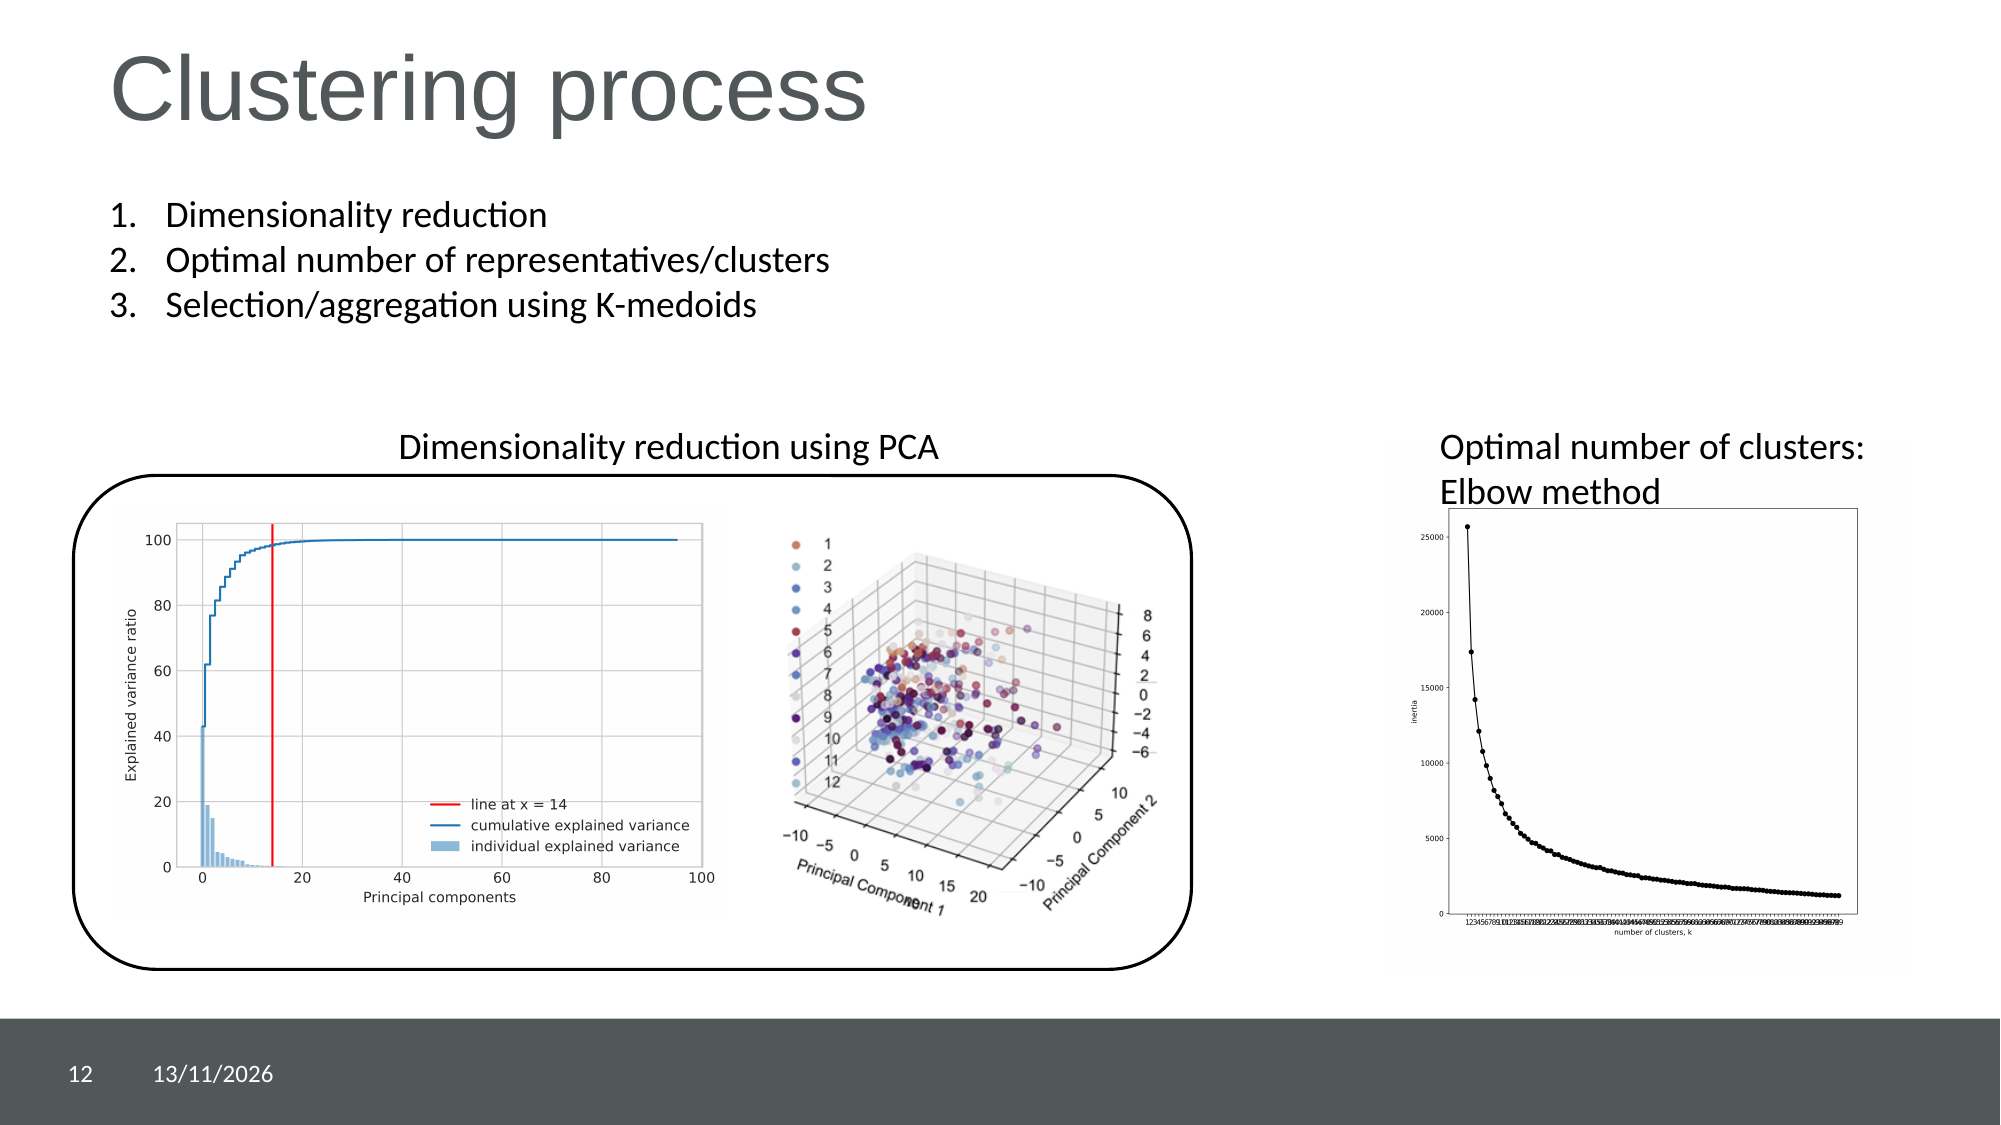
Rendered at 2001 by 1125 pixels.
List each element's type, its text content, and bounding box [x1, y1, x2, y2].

text_box Optimal number of clusters: Elbow method [1425, 414, 1890, 445]
text_box Dimensionality reduction using PCA [383, 414, 955, 475]
text_box Clustering process [94, 33, 1906, 223]
picture [1383, 445, 1910, 972]
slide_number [137, 1042, 298, 1103]
picture [774, 508, 1156, 918]
slide_number 12 [29, 1042, 109, 1103]
text_box [73, 475, 1192, 970]
text_box Dimensionality reduction Optimal number of representatives/clusters Selection/aggregation using K-medoids [94, 182, 943, 333]
picture [114, 508, 729, 918]
